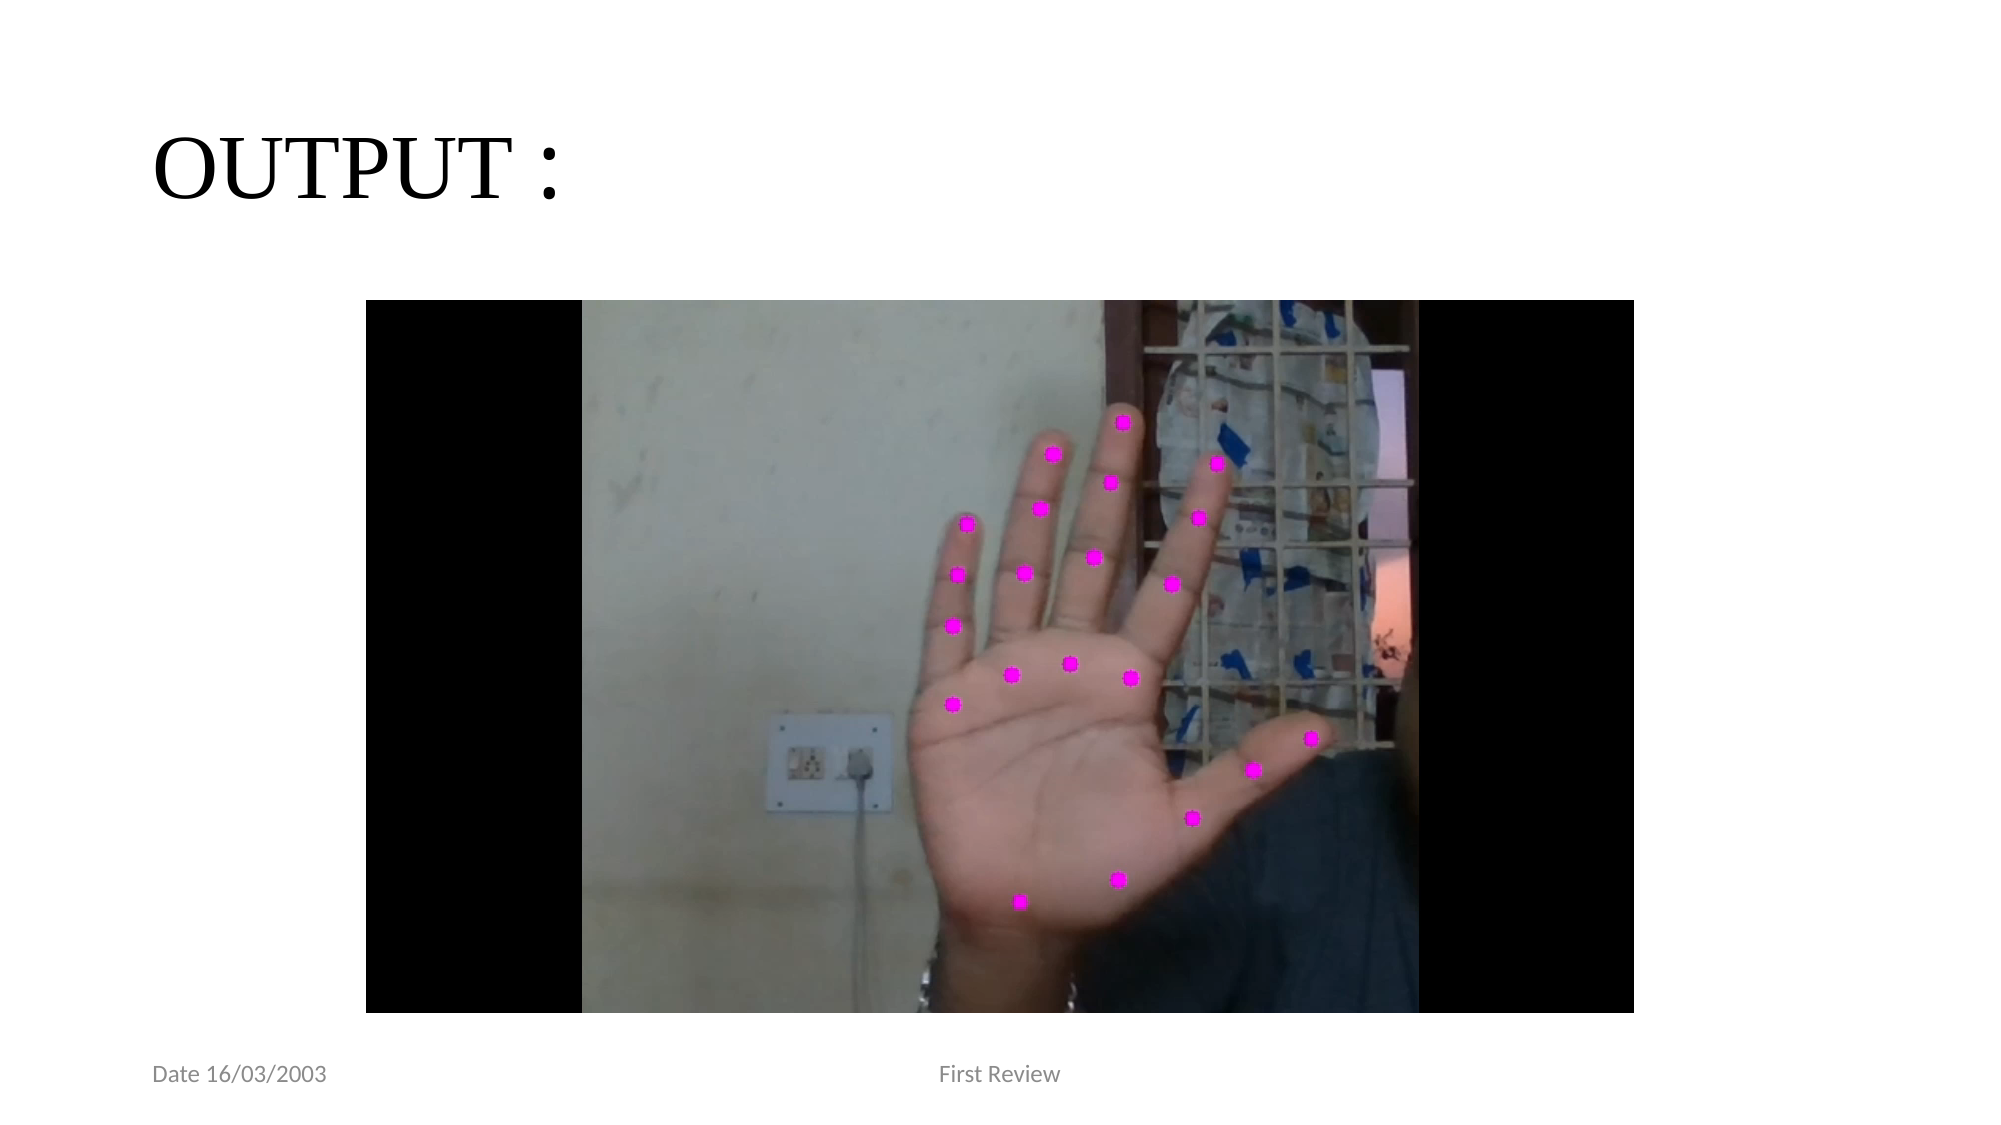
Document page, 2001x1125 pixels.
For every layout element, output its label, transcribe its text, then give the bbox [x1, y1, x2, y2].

title OUTPUT : [137, 59, 1863, 278]
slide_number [137, 1042, 588, 1103]
footer First Review [662, 1042, 1338, 1103]
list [365, 299, 1635, 1014]
